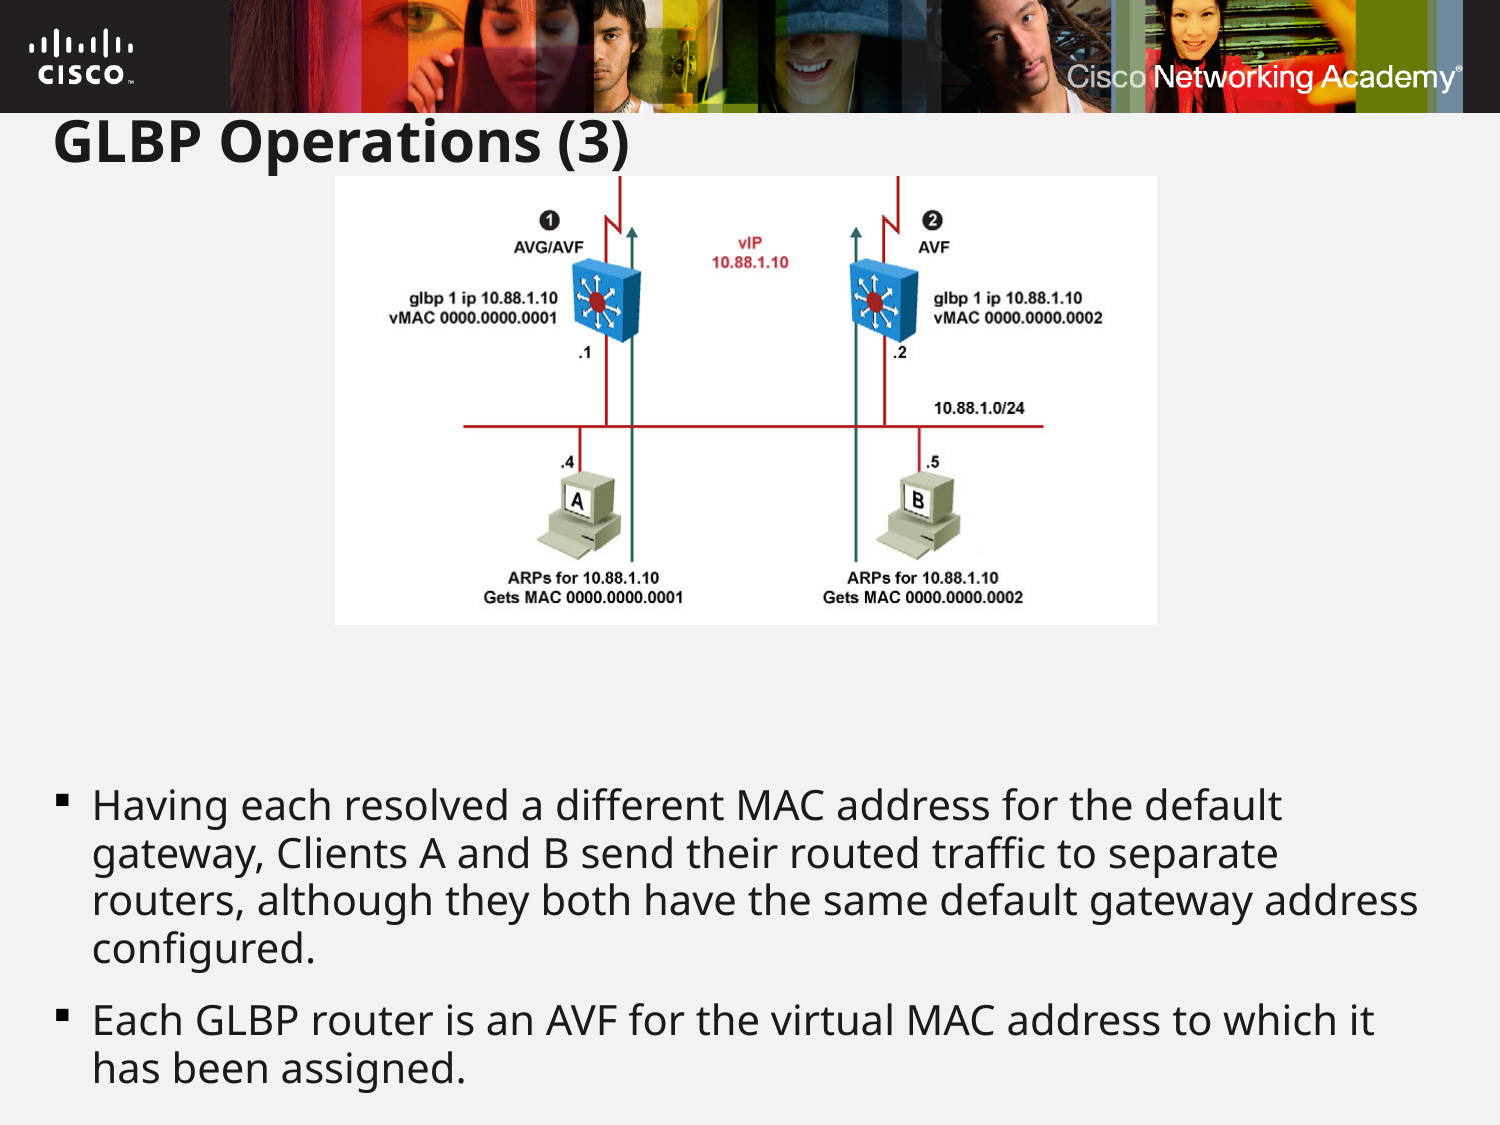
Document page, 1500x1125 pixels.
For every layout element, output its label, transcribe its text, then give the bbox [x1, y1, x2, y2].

picture [0, 0, 1500, 113]
list Having each resolved a different MAC address for the default gateway, Clients A and B send their routed traffic to separate routers, although they both have the same default gateway address configured. Each GLBP router is an AVF for the virtual MAC address to which it has been assigned. [45, 776, 1444, 1054]
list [334, 176, 1157, 625]
title GLBP Operations (3) [45, 59, 1444, 182]
